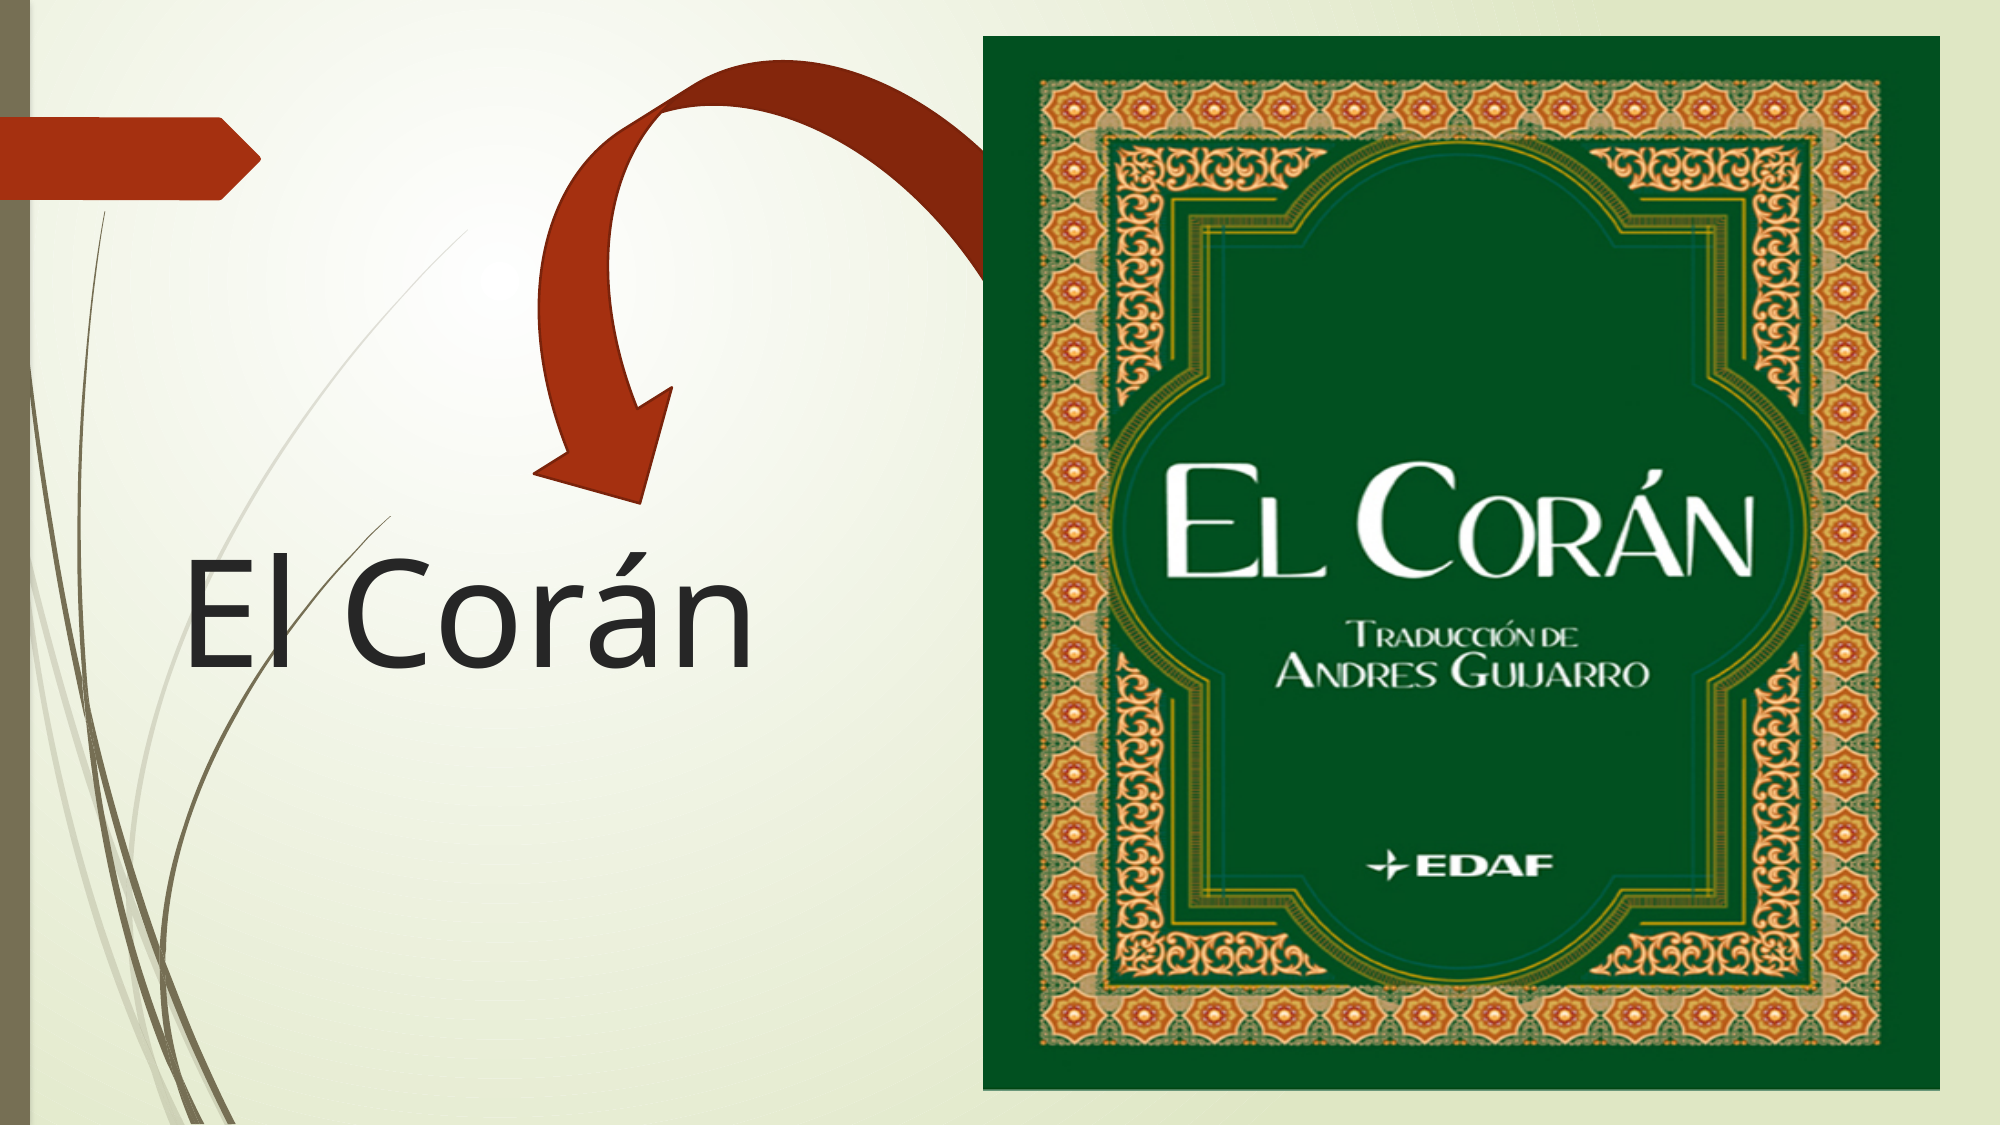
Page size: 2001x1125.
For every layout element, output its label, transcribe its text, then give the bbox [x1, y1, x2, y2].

text_box [532, 59, 978, 505]
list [983, 36, 1941, 1092]
title El Corán [162, 510, 978, 721]
